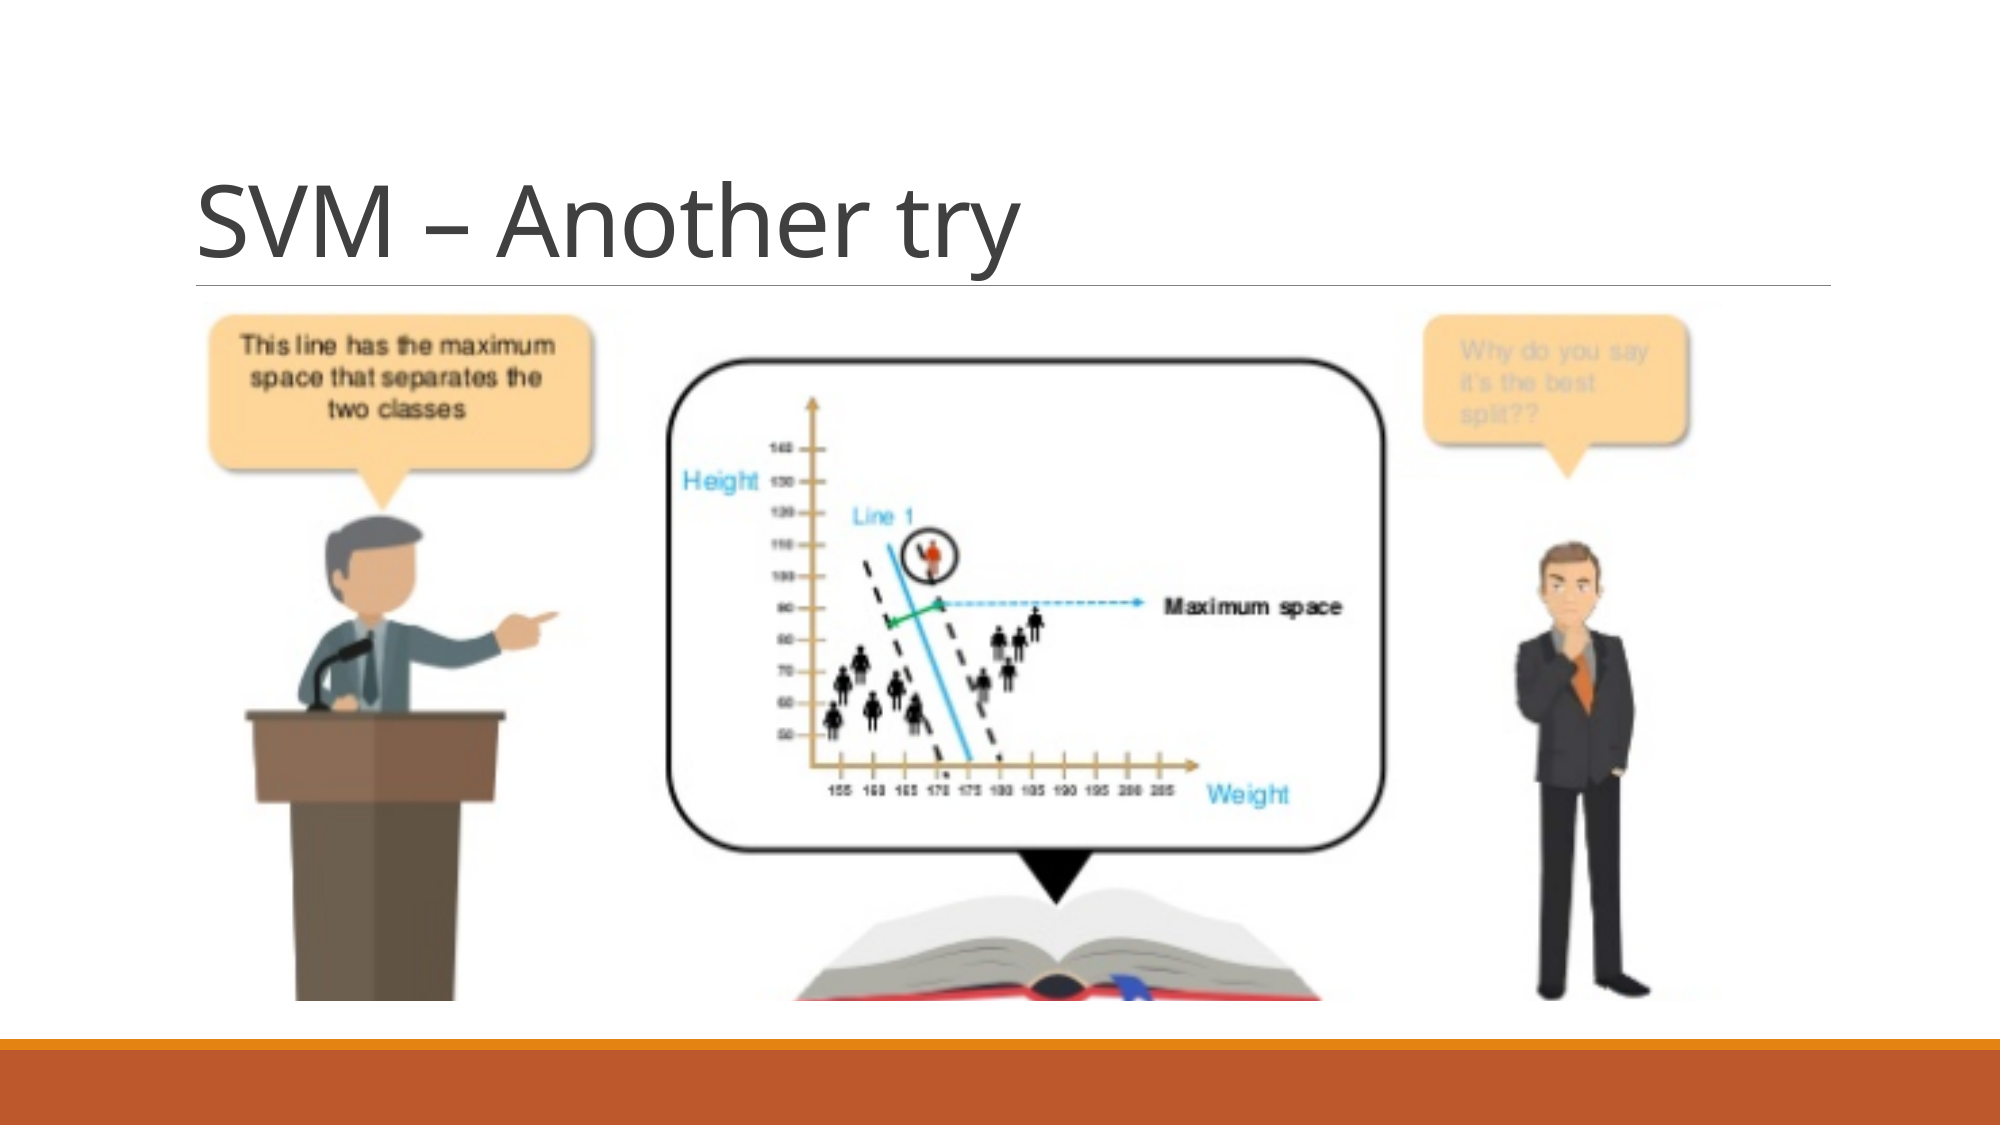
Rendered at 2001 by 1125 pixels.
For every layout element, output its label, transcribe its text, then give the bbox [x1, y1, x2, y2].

picture [179, 301, 1723, 1002]
title SVM – Another try [180, 47, 1830, 285]
